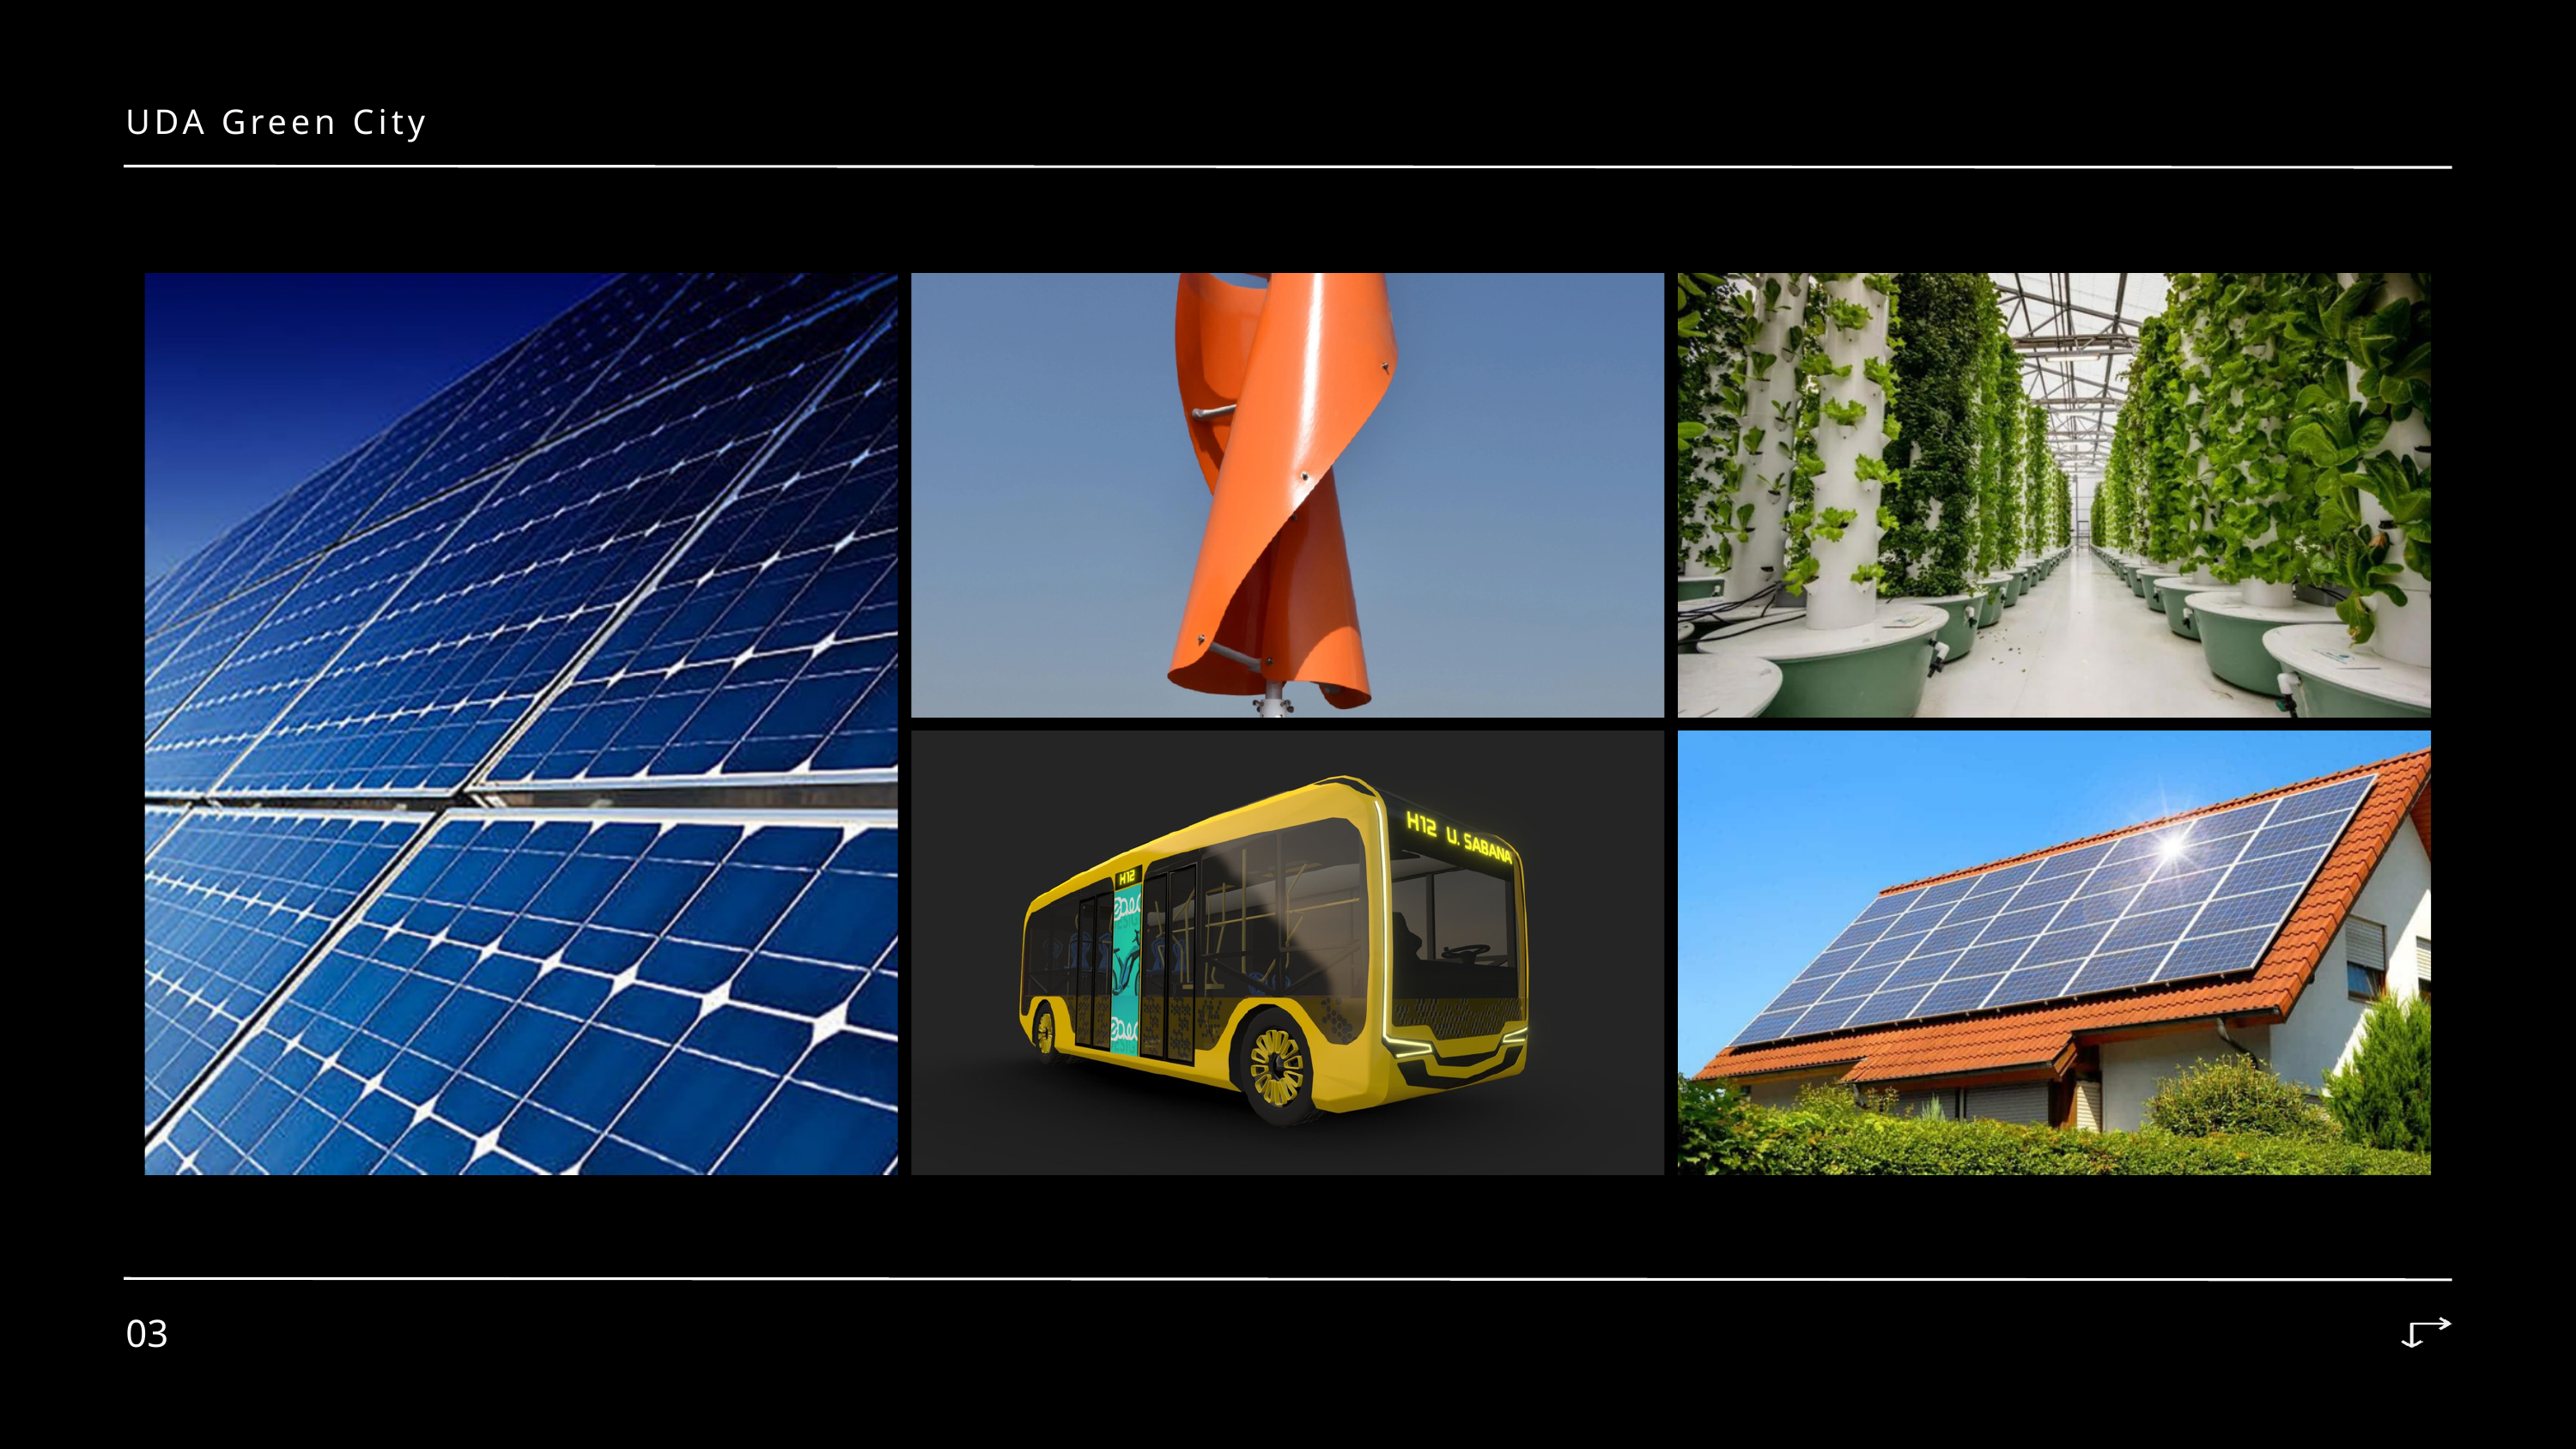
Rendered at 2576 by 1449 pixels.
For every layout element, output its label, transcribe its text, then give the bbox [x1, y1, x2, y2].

text_box UDA Green City [125, 94, 990, 142]
text_box 03 [125, 1303, 475, 1355]
text_box [2401, 1317, 2452, 1348]
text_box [144, 273, 2432, 1175]
